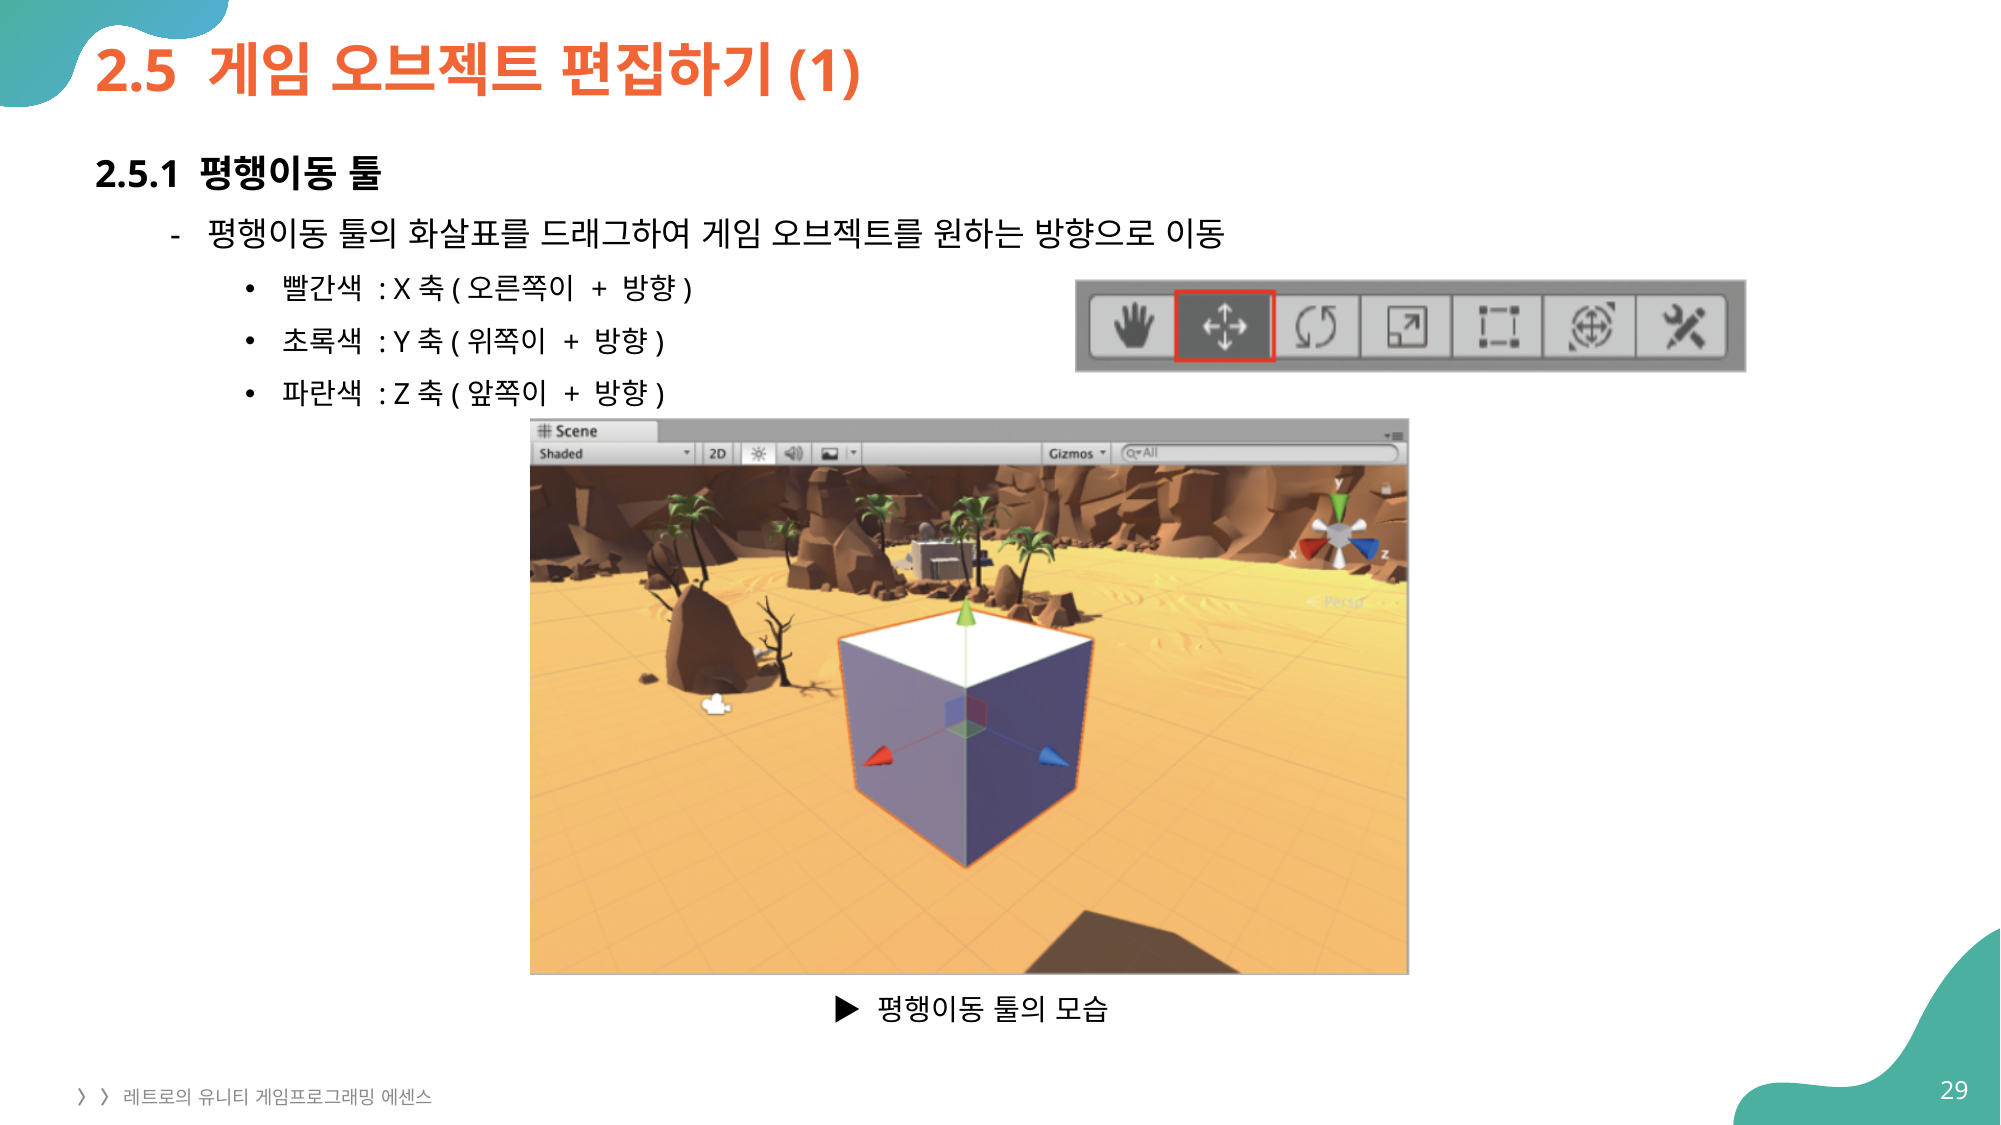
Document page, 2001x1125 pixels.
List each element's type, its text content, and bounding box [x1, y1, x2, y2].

picture [1075, 278, 1749, 383]
title 2.5 게임 오브젝트 편집하기(1) [79, 17, 1931, 128]
list 2.5.1 평행이동 툴 평행이동 툴의 화살표를 드래그하여 게임 오브젝트를 원하는 방향으로 이동 빨간색 : X축(오른쪽이 + 방향) 초록색 : Y축(위쪽이 + 방향) 파란색 : Z축(앞쪽이 + 방향) [79, 133, 1931, 551]
text_box ▶ 평행이동 툴의 모습 [715, 984, 1227, 1034]
picture [530, 417, 1412, 975]
footer 〉 〉 레트로의 유니티 게임프로그래밍 에센스 [63, 1085, 738, 1109]
slide_number 29 [1917, 1061, 1984, 1122]
